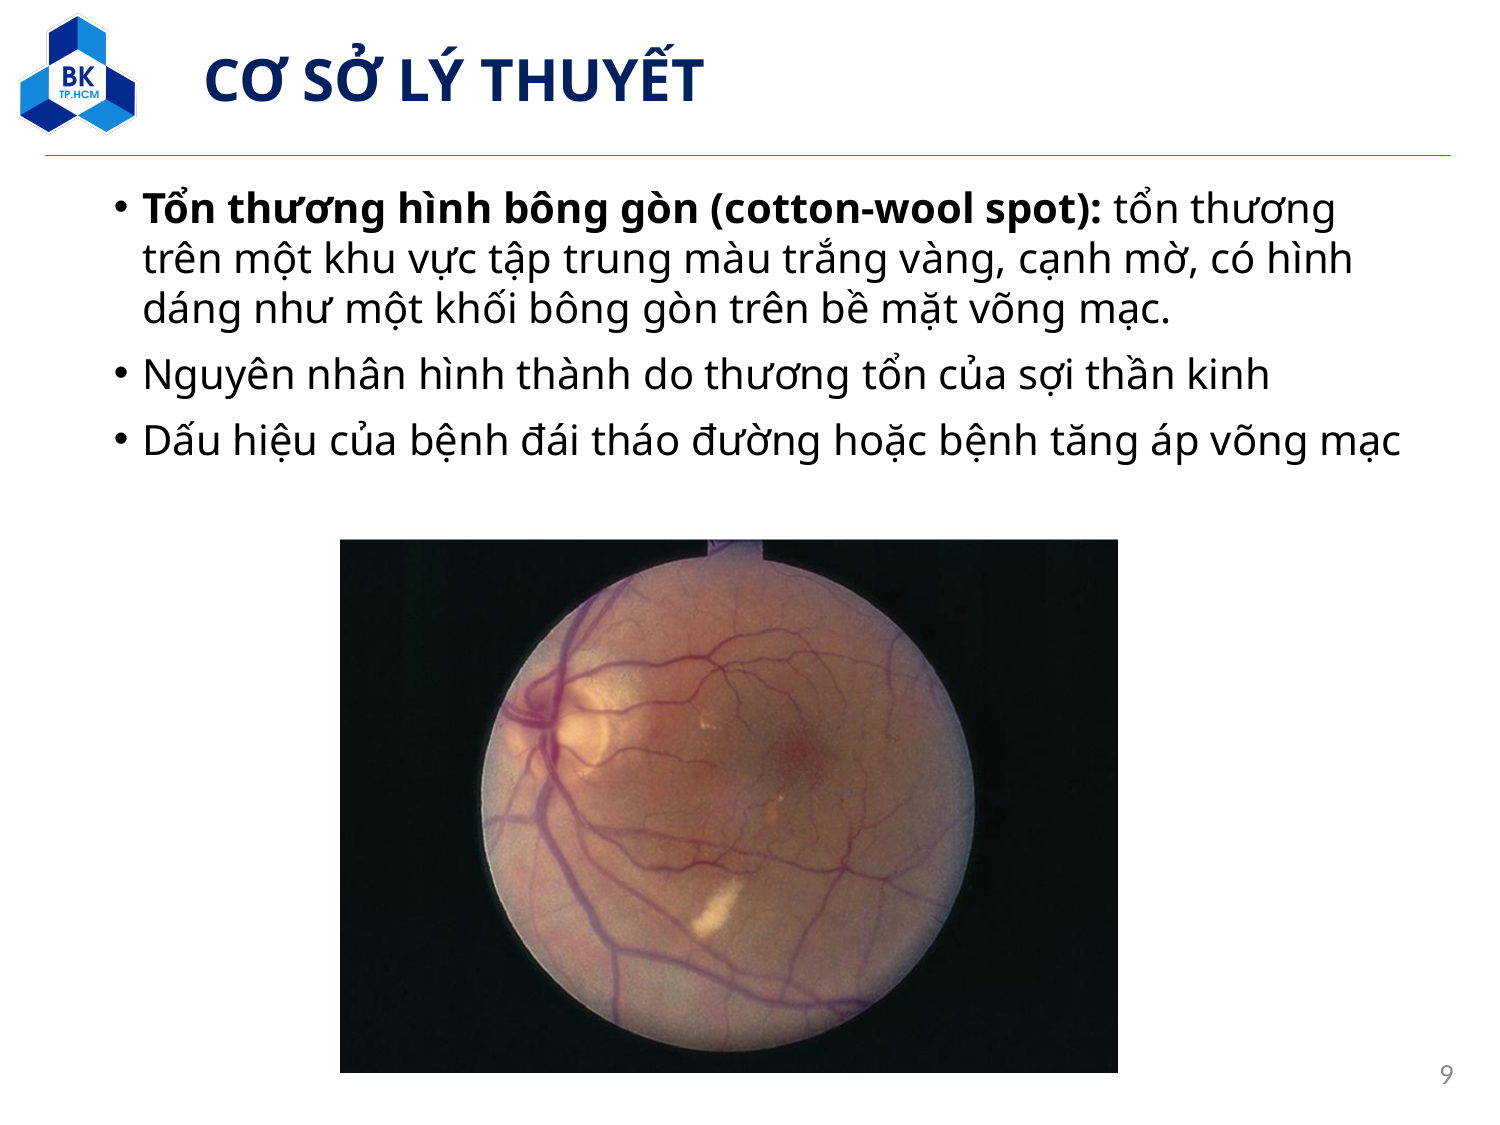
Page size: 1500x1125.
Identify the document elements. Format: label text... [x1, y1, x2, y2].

list Tổn thương hình bông gòn (cotton-wool spot): tổn thương trên một khu vực tập trung màu trắng vàng, cạnh mờ, có hình dáng như một khối bông gòn trên bề mặt võng mạc. Nguyên nhân hình thành do thương tổn của sợi thần kinh Dấu hiệu của bệnh đái tháo đường hoặc bệnh tăng áp võng mạc [99, 174, 1432, 951]
text_box CƠ SỞ LÝ THUYẾT [188, 35, 1270, 138]
slide_number 9 [1394, 1042, 1469, 1103]
picture [340, 538, 1118, 1073]
picture [18, 13, 137, 135]
